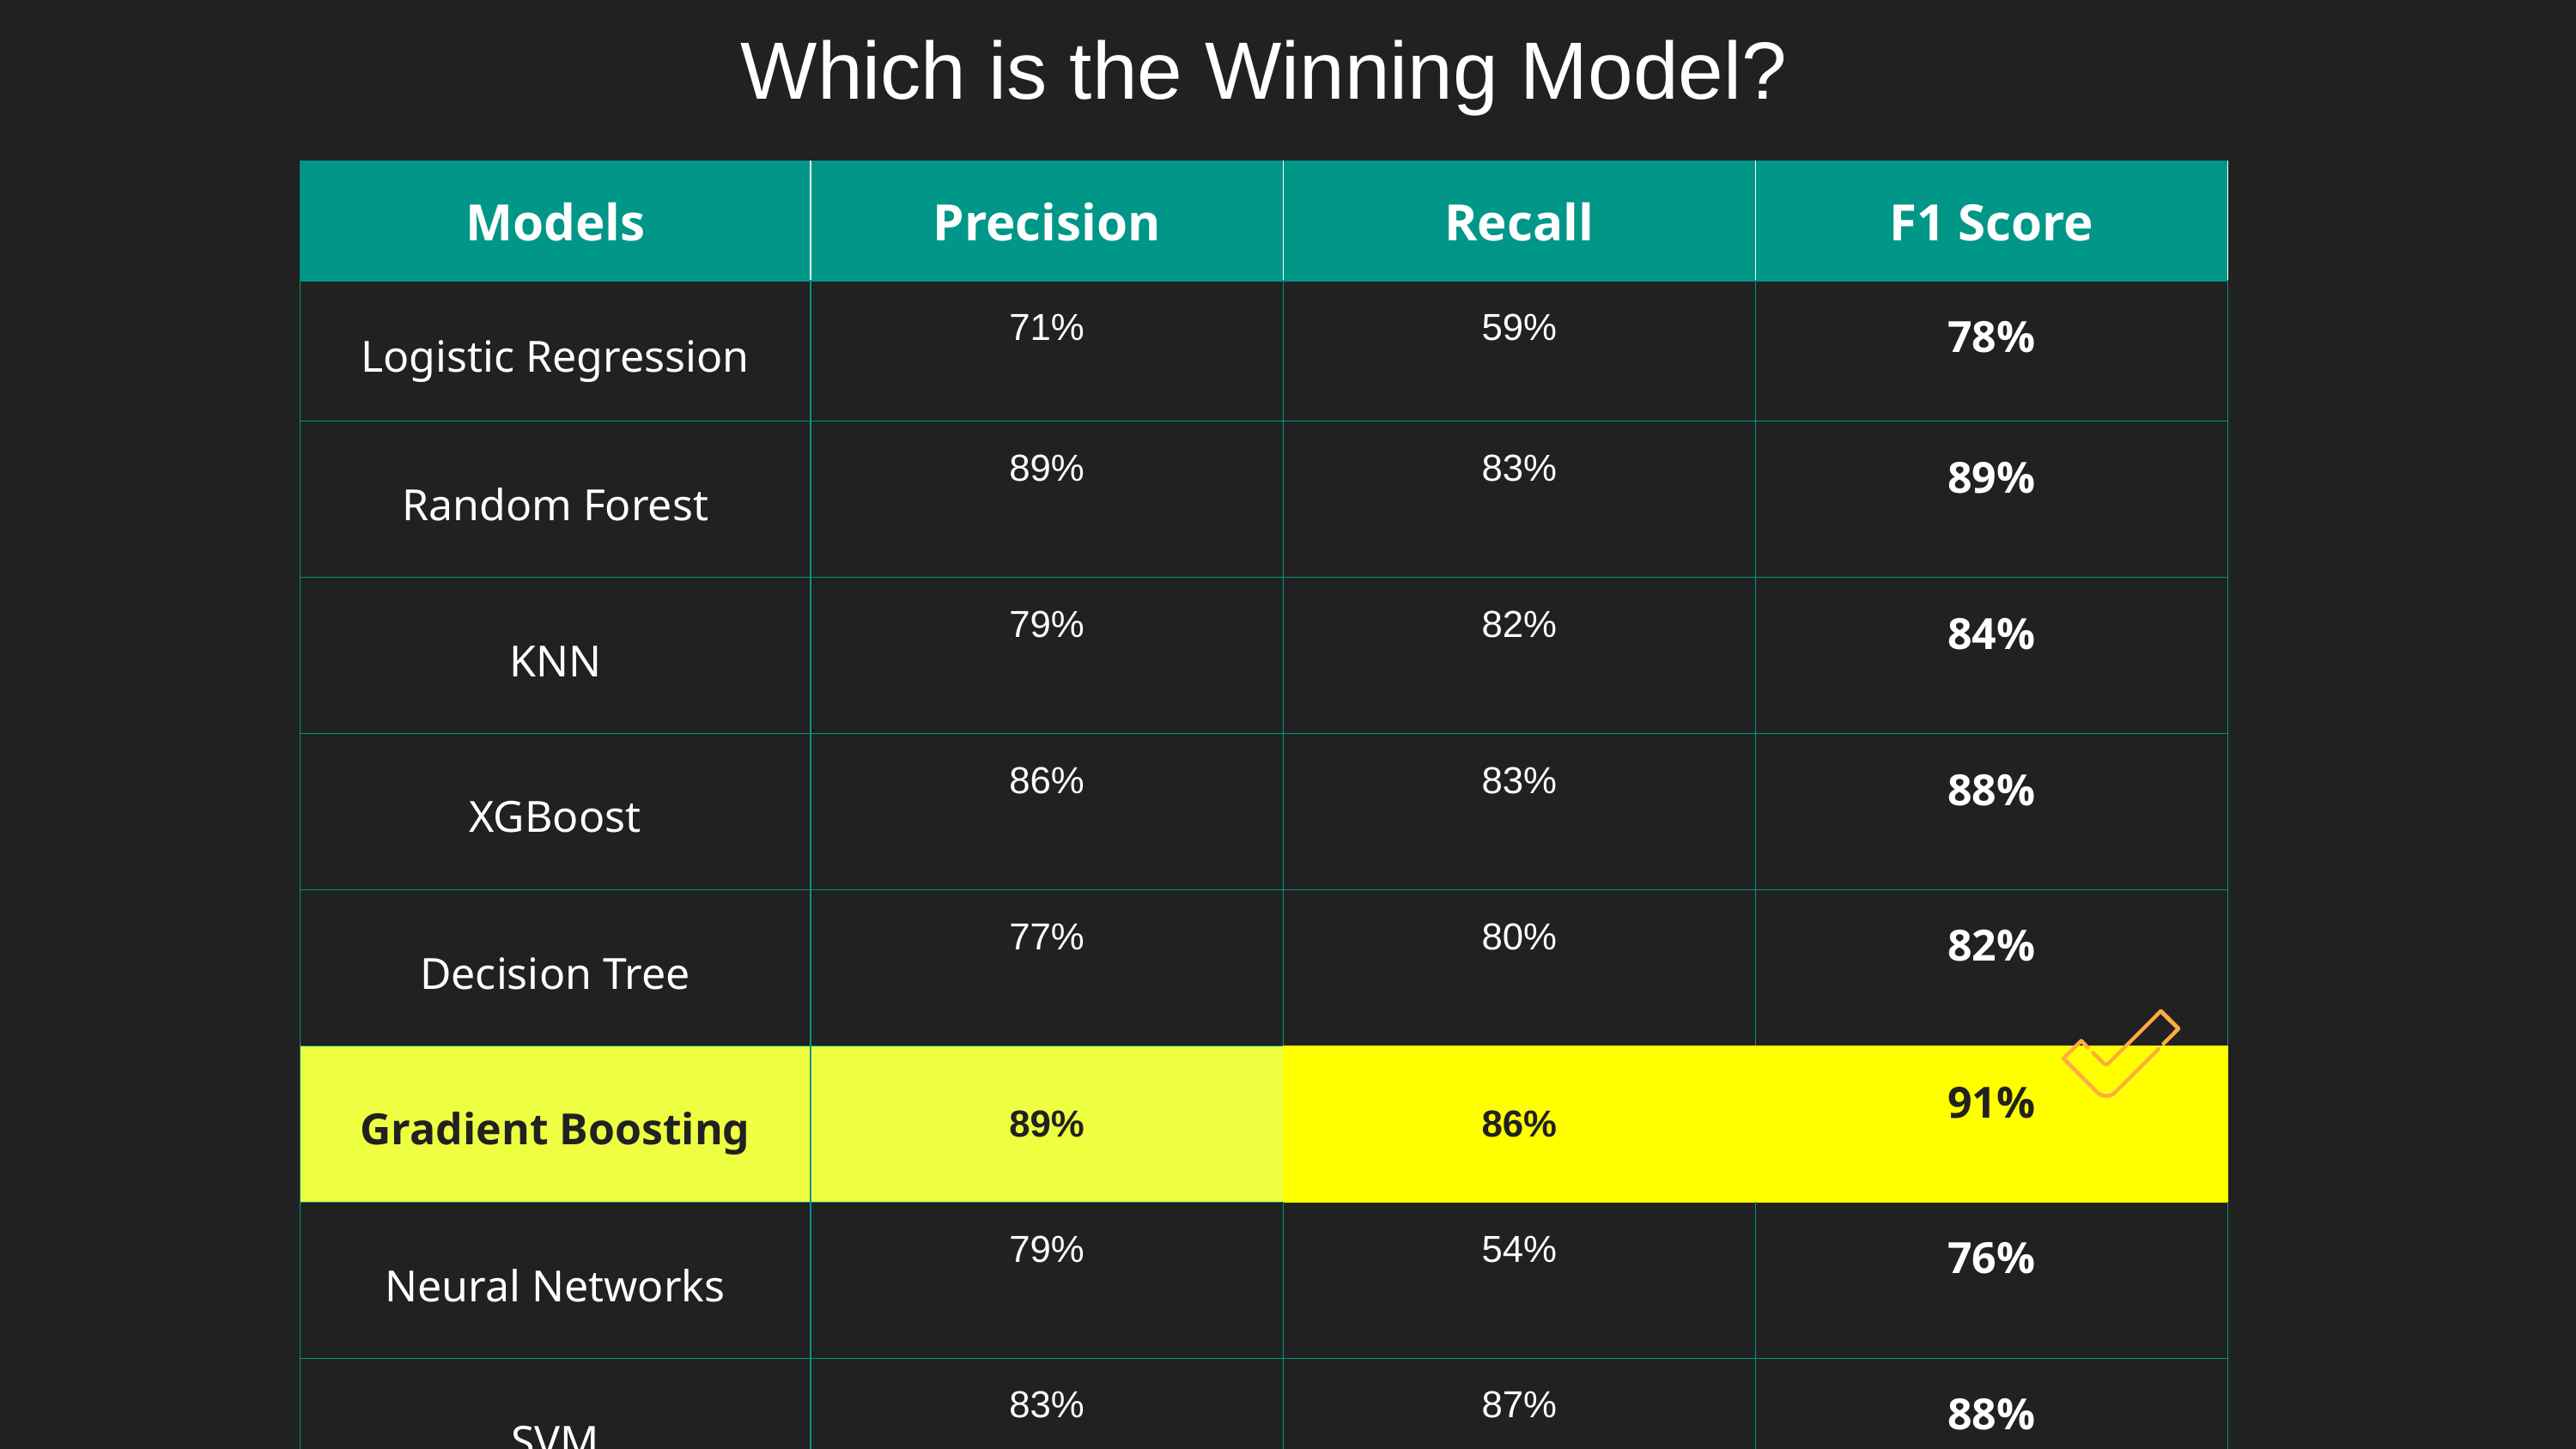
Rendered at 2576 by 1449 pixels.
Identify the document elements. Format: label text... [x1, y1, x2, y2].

table_cell XGBoost [301, 734, 810, 889]
table_cell 82% [1284, 578, 1755, 733]
table_cell 84% [1756, 578, 2227, 733]
table_cell 77% [811, 890, 1283, 1046]
table_cell 86% [1284, 1046, 1755, 1202]
table_cell 54% [1284, 1203, 1755, 1358]
table_cell Decision Tree [301, 890, 810, 1046]
table_cell 83% [811, 1359, 1283, 1449]
table_cell 87% [1284, 1359, 1755, 1449]
table_cell 86% [811, 734, 1283, 889]
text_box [2061, 1009, 2181, 1099]
table_cell 76% [1756, 1203, 2227, 1358]
table_cell 83% [1284, 734, 1755, 889]
table_header Precision [811, 162, 1283, 280]
table_cell 80% [1284, 890, 1755, 1046]
table_header Models [301, 162, 810, 280]
table_cell 83% [1284, 421, 1755, 577]
table_cell 78% [1756, 282, 2227, 421]
table_cell 79% [811, 1203, 1283, 1358]
table_cell 79% [811, 578, 1283, 733]
table_cell Neural Networks [301, 1203, 810, 1358]
table_cell 71% [811, 282, 1283, 421]
table_cell Random Forest [301, 421, 810, 577]
title Which is the Winning Model? [64, 0, 2464, 161]
table_cell 59% [1284, 282, 1755, 421]
table_cell 88% [1756, 734, 2227, 889]
table_cell 91% [1756, 1046, 2227, 1202]
table_cell SVM [301, 1359, 810, 1449]
table_cell 89% [811, 1046, 1283, 1202]
table_cell Logistic Regression [301, 282, 810, 421]
table_cell 88% [1756, 1359, 2227, 1449]
table_header Recall [1284, 162, 1755, 280]
table_cell 89% [1756, 421, 2227, 577]
table_cell KNN [301, 578, 810, 733]
table_cell Gradient Boosting [301, 1046, 810, 1202]
table_header F1 Score [1756, 162, 2227, 280]
table_cell 82% [1756, 890, 2227, 1046]
table_cell 89% [811, 421, 1283, 577]
